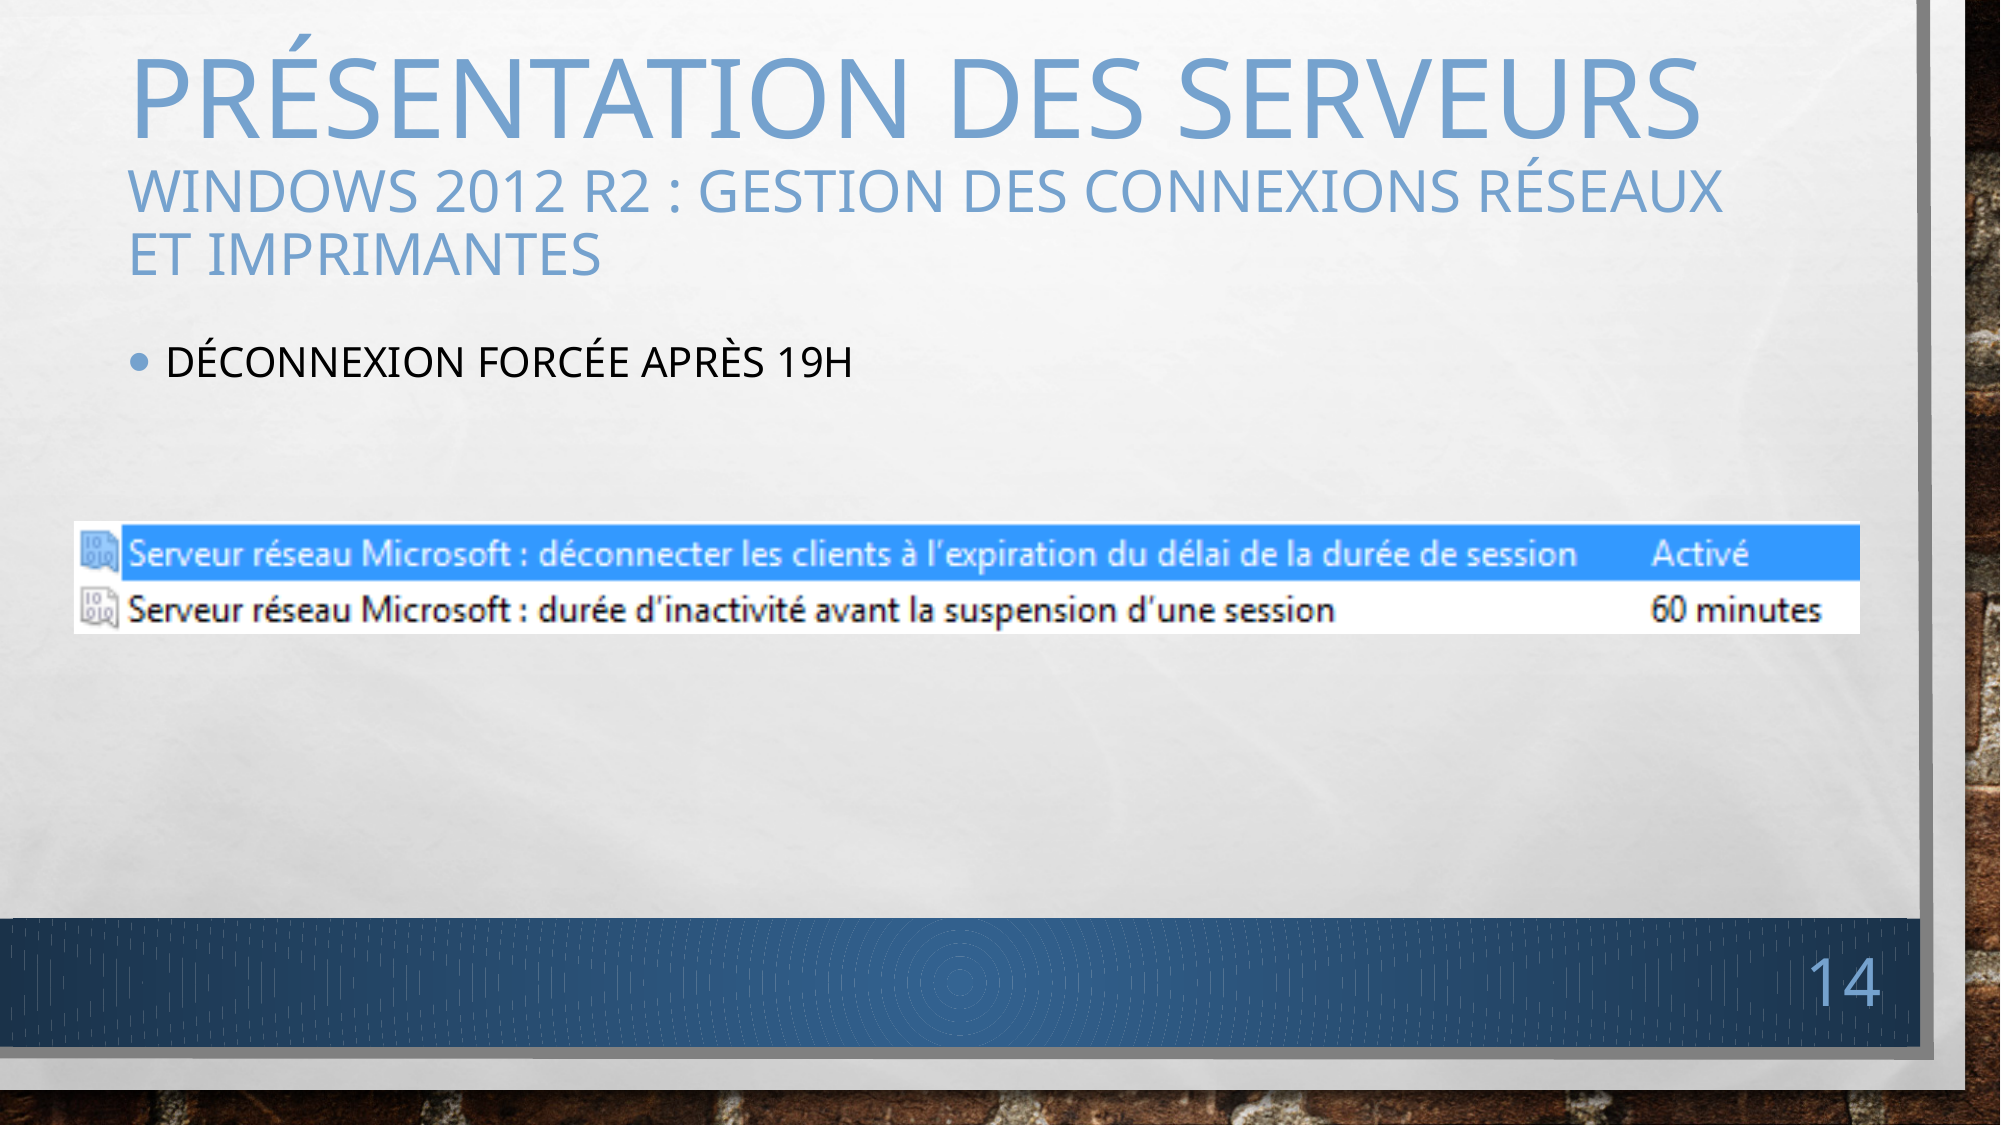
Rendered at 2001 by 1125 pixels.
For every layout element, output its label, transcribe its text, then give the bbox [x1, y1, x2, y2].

slide_number 14 [1769, 944, 1919, 1027]
picture [73, 520, 1861, 634]
title Présentation des serveurs Windows 2012 R2 : gestion des connexions réseaux et imprimantes [112, 26, 1818, 305]
picture [0, 0, 2000, 1125]
list Déconnexion forcée après 19h [112, 299, 1438, 413]
